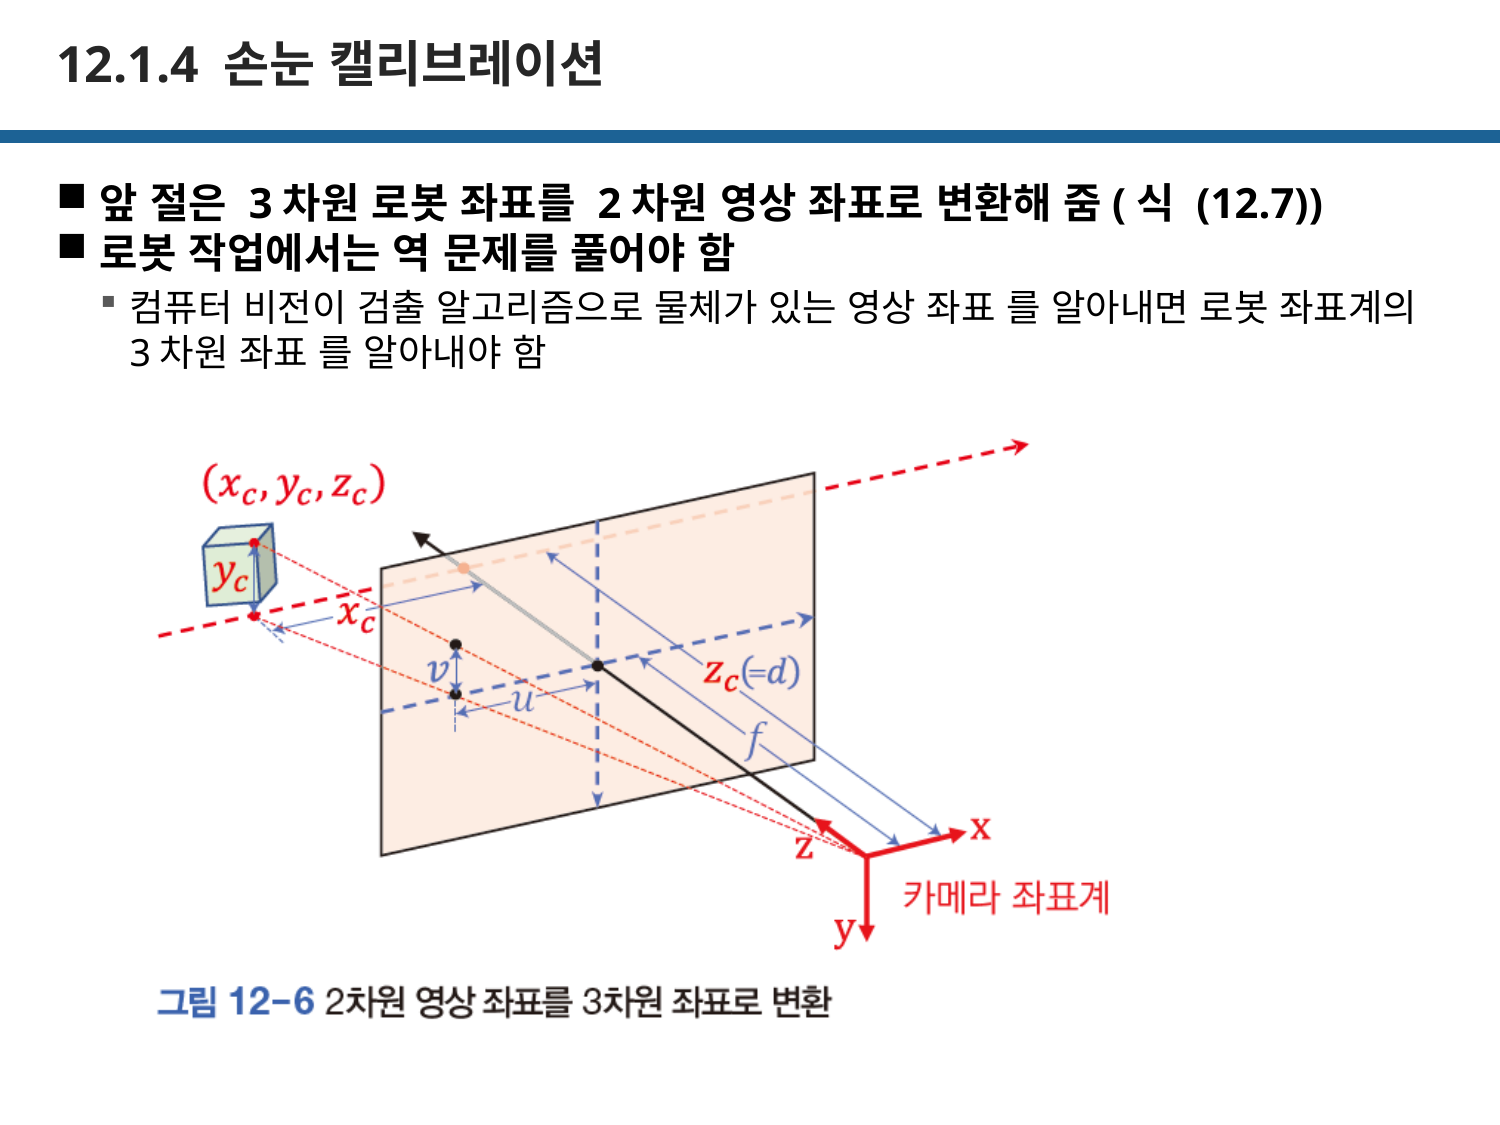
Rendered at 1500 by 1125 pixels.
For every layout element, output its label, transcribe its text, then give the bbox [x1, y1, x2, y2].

title 12.1.4 손눈 캘리브레이션 [41, 17, 1282, 108]
picture [147, 420, 1117, 1028]
